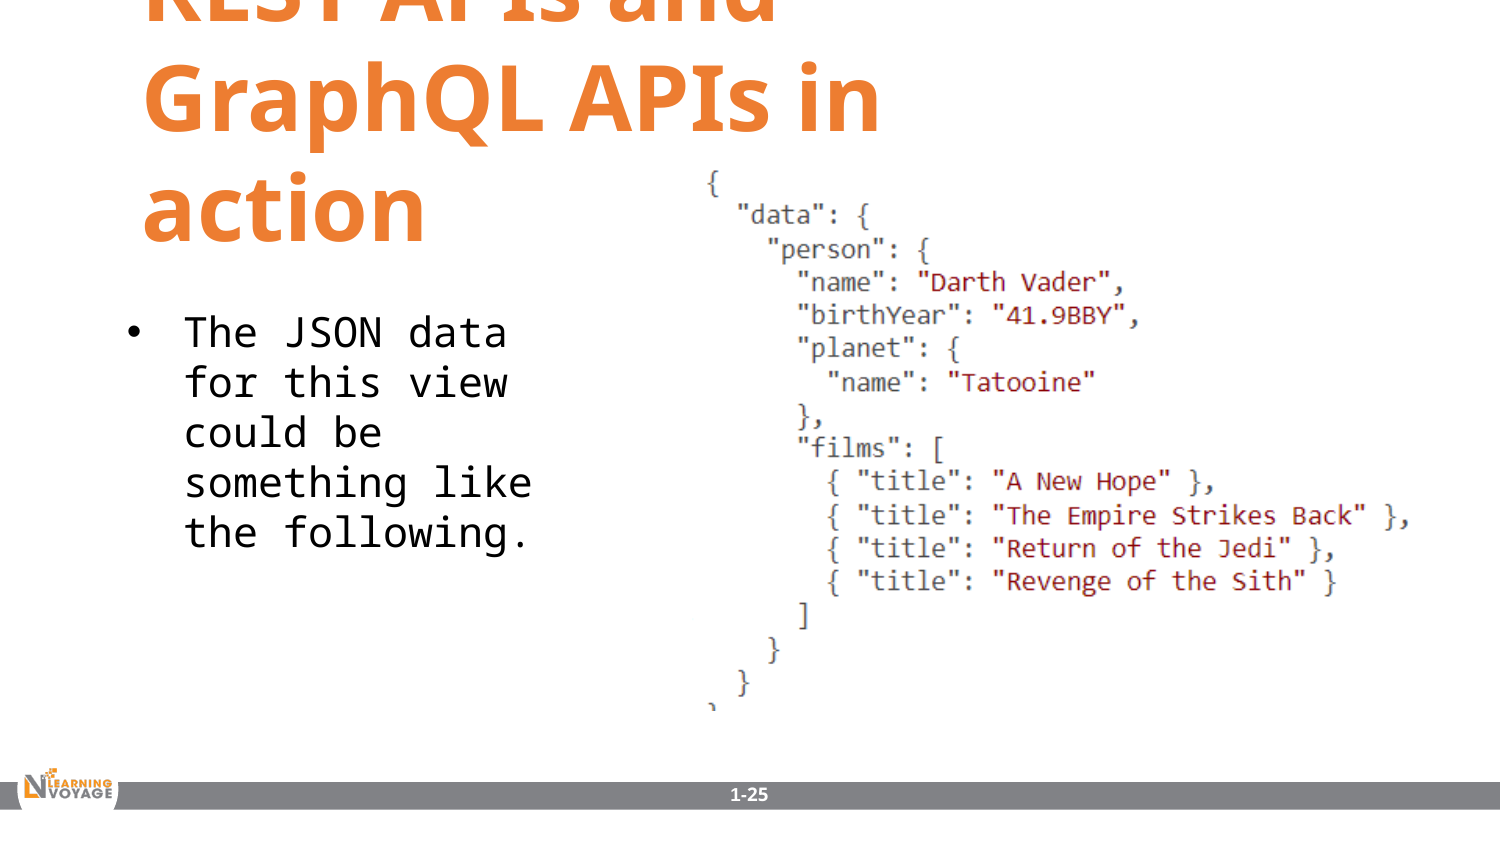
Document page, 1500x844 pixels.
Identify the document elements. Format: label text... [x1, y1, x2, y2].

slide_number 1-25 [692, 770, 784, 821]
text_box The JSON data for this view could be something like the following. [126, 304, 596, 557]
picture [0, 706, 144, 844]
text_box REST APIs and GraphQL APIs in action [126, 37, 1231, 153]
picture [692, 152, 1471, 711]
